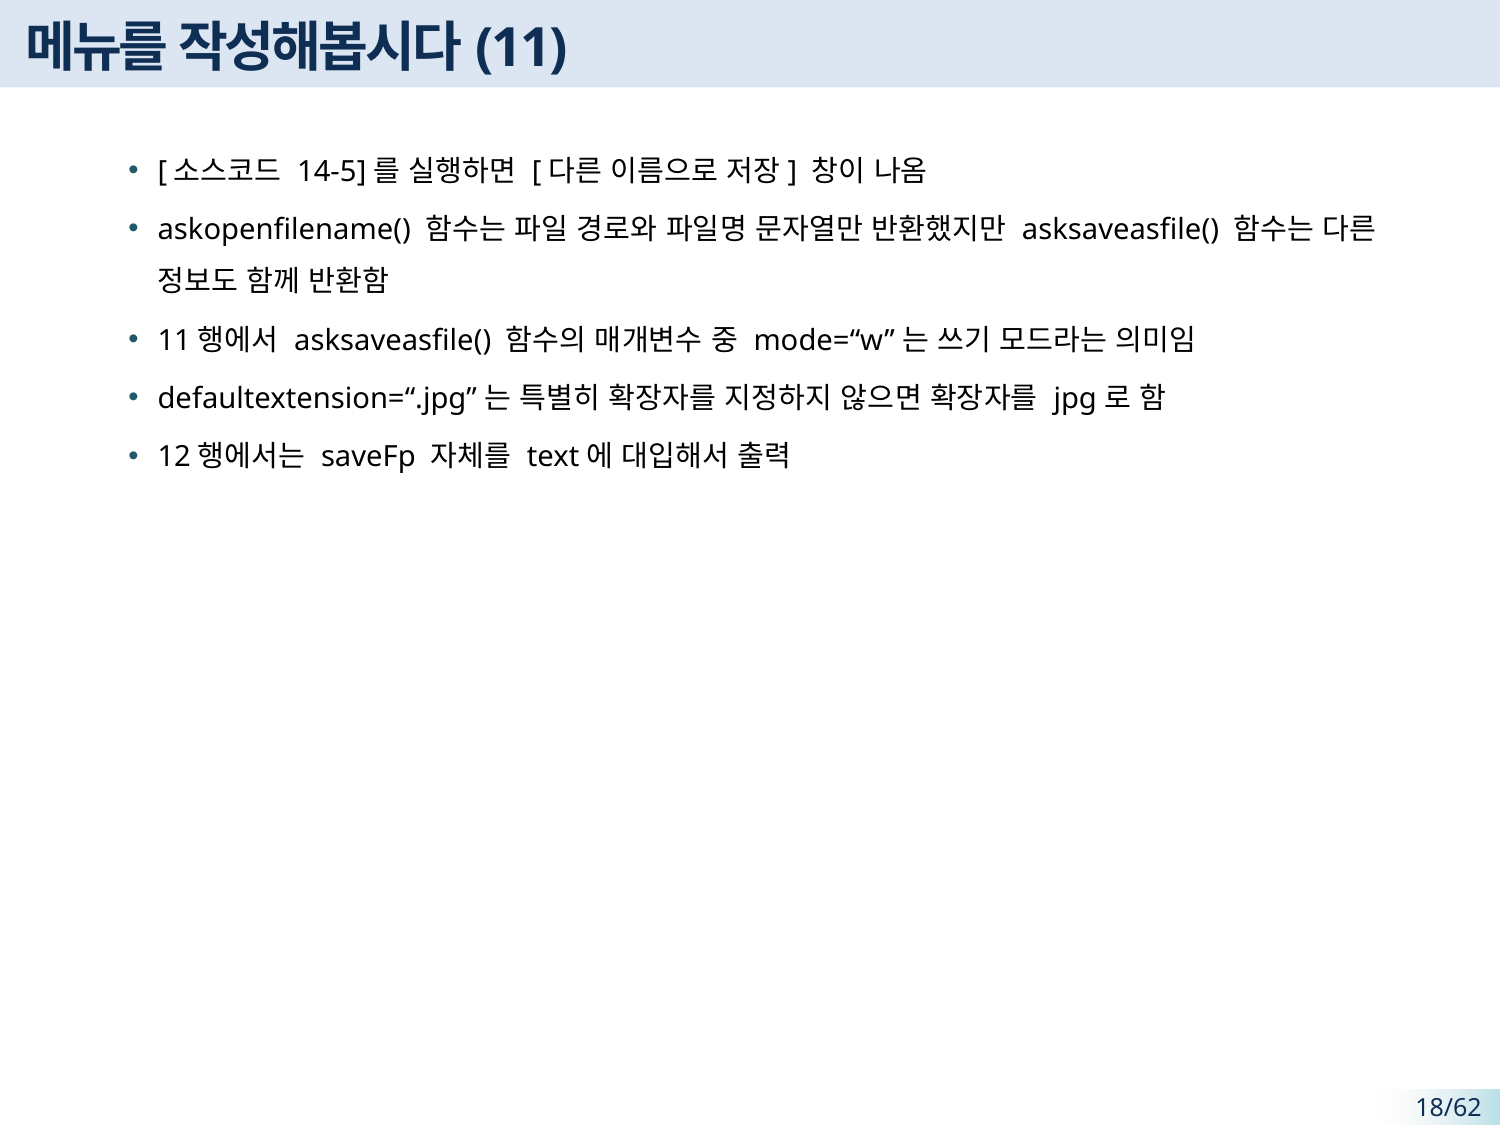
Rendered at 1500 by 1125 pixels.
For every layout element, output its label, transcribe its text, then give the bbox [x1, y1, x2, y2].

title 메뉴를 작성해봅시다(11) [10, 5, 1288, 84]
list [소스코드 14-5]를 실행하면 [다른 이름으로 저장] 창이 나옴 askopenfilename() 함수는 파일 경로와 파일명 문자열만 반환했지만 asksaveasfile() 함수는 다른 정보도 함께 반환함 11행에서 asksaveasfile() 함수의 매개변수 중 mode=“w”는 쓰기 모드라는 의미임 defaultextension=“.jpg”는 특별히 확장자를 지정하지 않으면 확장자를 jpg로 함 12행에서는 saveFp 자체를 text에 대입해서 출력 [10, 126, 1481, 1057]
